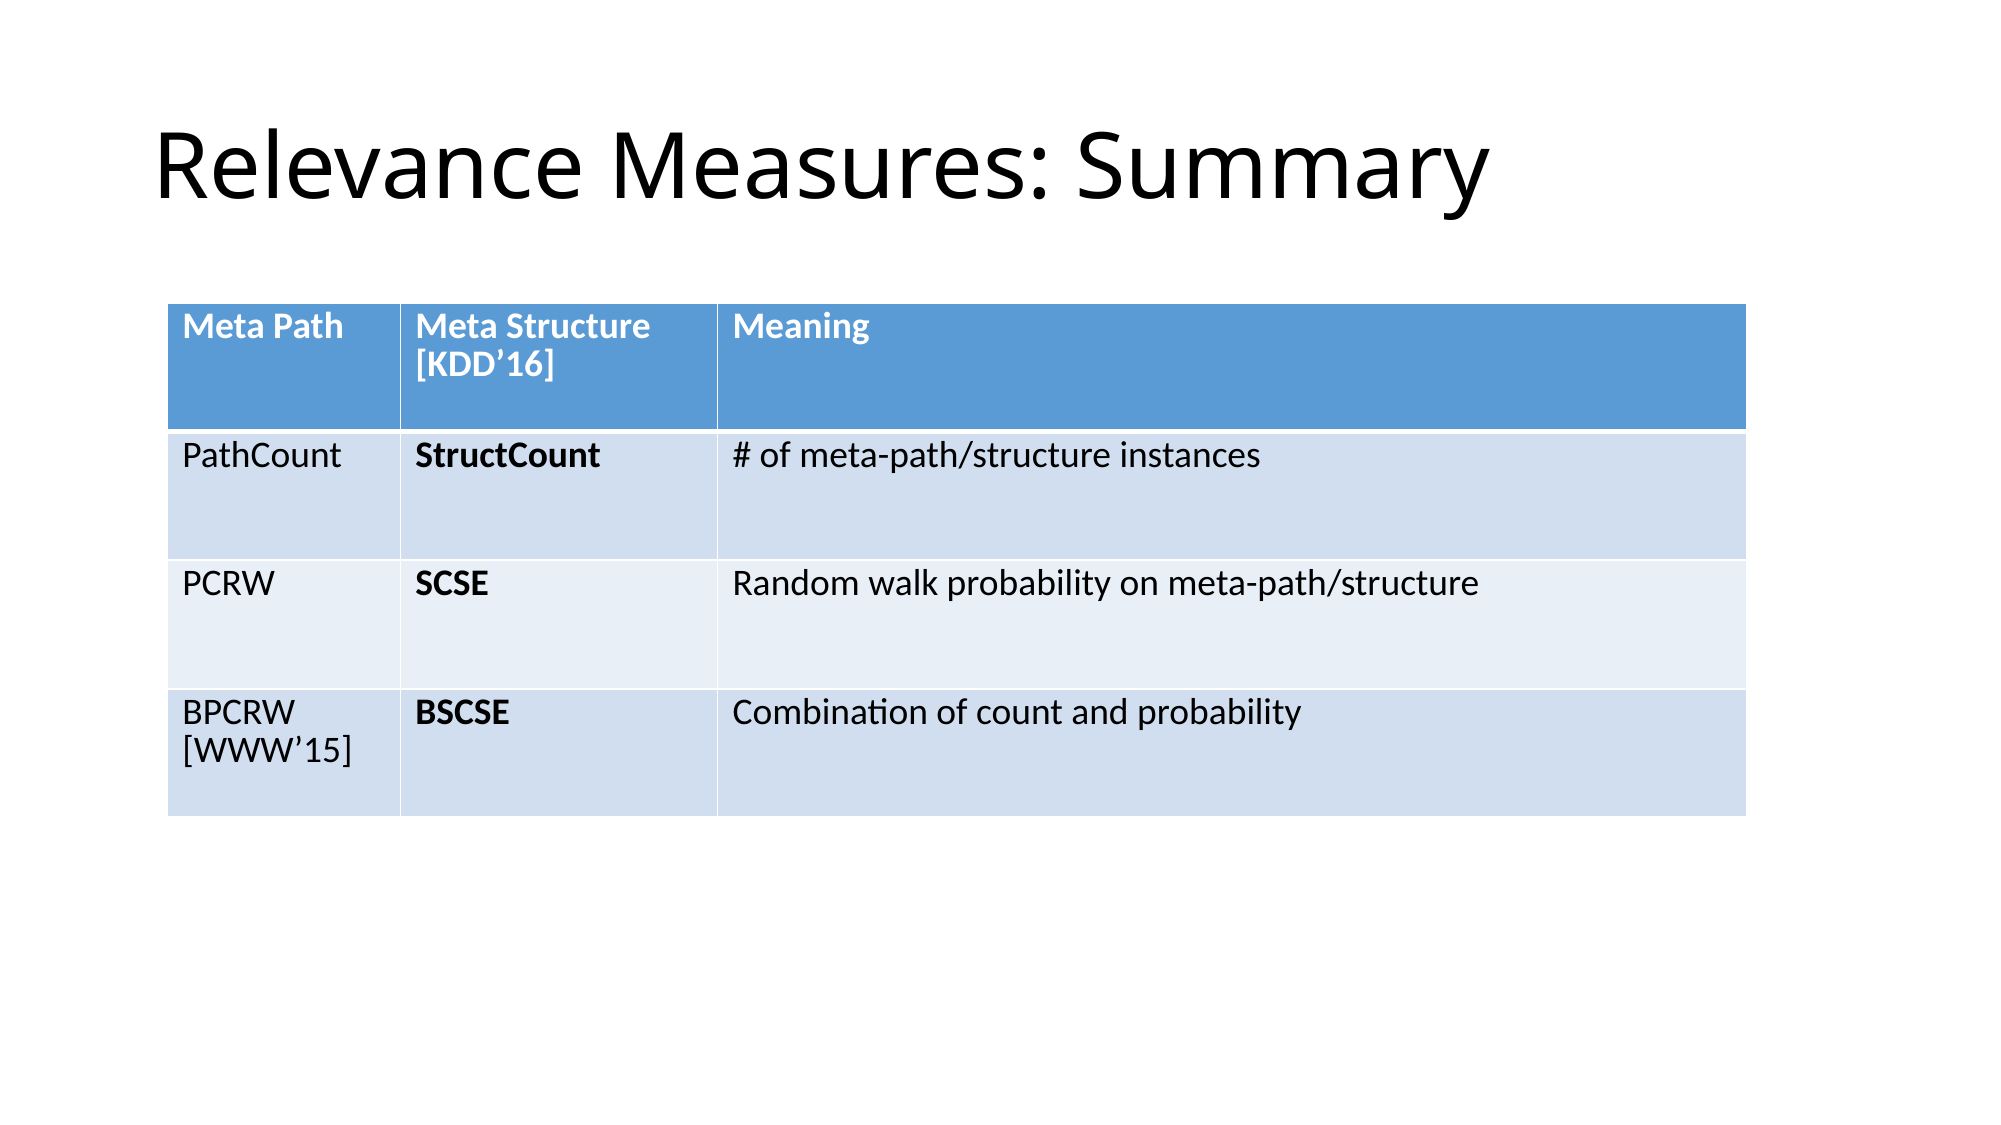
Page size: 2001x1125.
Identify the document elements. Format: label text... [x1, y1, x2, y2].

table_header Meaning [718, 304, 1746, 429]
table_cell Combination of count and probability [718, 690, 1746, 816]
table_cell BPCRW [WWW’15] [168, 690, 400, 816]
table_cell BSCSE [401, 690, 717, 816]
table_cell PCRW [168, 561, 400, 688]
table_cell StructCount [401, 434, 717, 559]
table_cell PathCount [168, 434, 400, 559]
table_header Meta Structure [KDD’16] [401, 304, 717, 429]
table_cell # of meta-path/structure instances [718, 434, 1746, 559]
table_header Meta Path [168, 304, 400, 429]
table_cell Random walk probability on meta-path/structure [718, 561, 1746, 688]
table_cell SCSE [401, 561, 717, 688]
title Relevance Measures: Summary [137, 59, 1863, 278]
